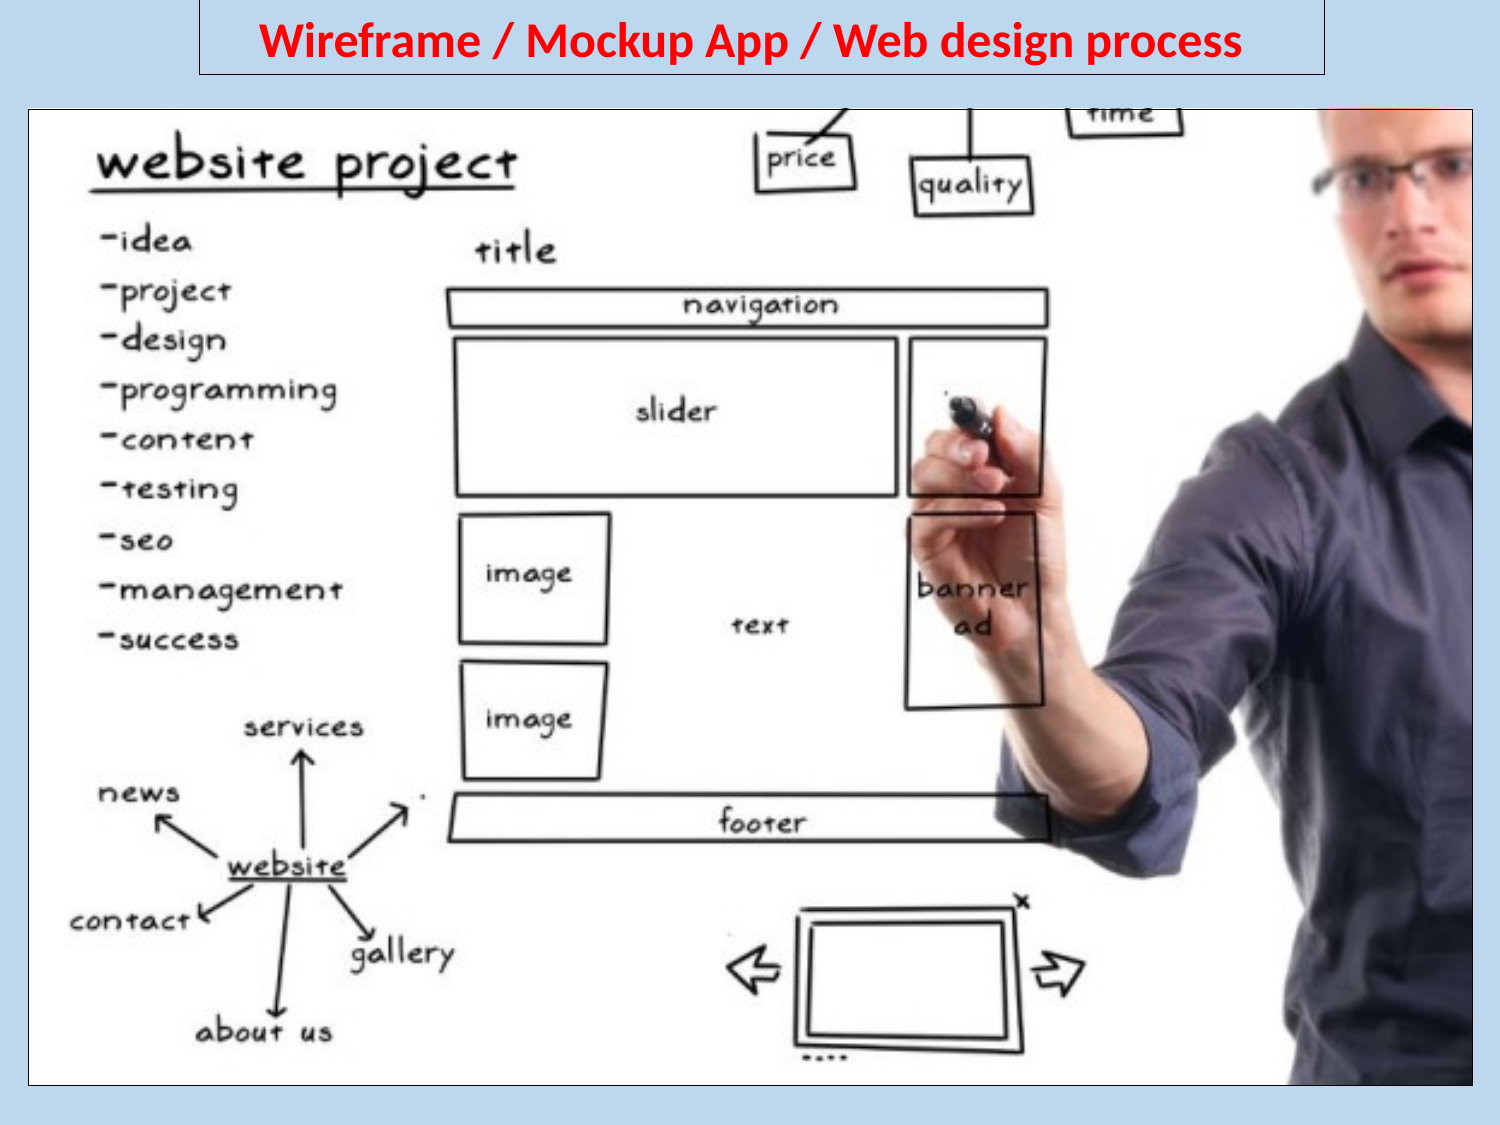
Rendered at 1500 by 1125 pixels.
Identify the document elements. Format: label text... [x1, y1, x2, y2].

text_box Wireframe / Mockup App / Web design process [199, 0, 1325, 75]
picture [28, 108, 1473, 1086]
